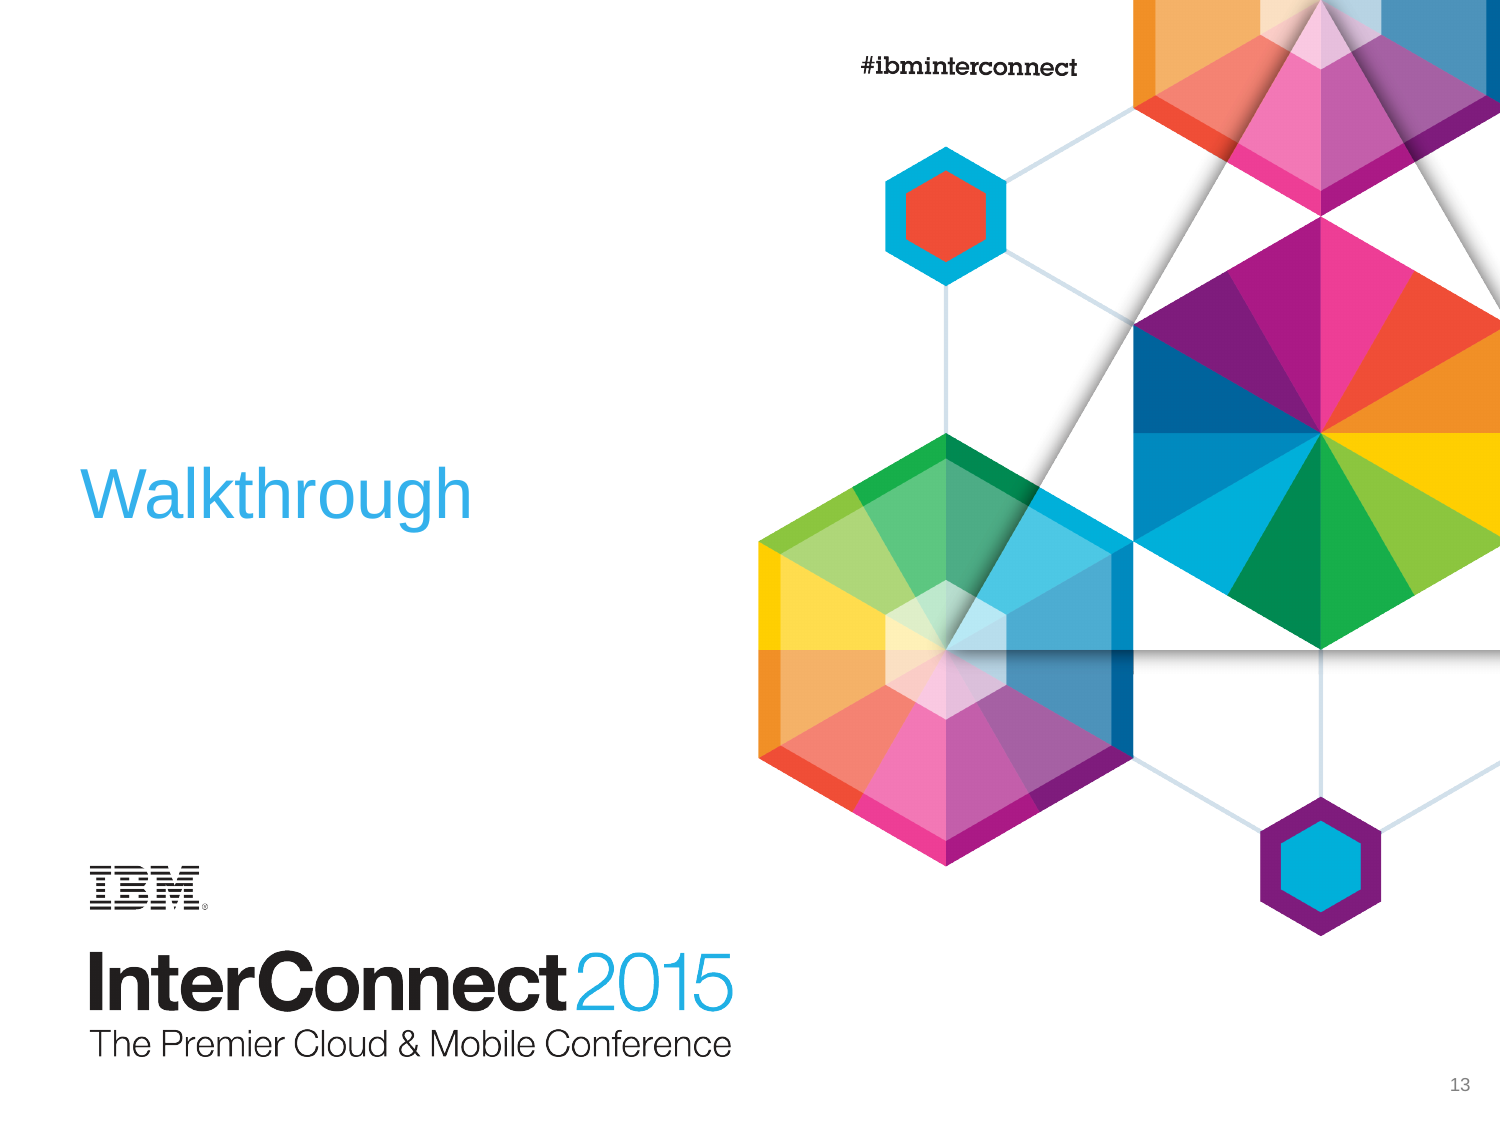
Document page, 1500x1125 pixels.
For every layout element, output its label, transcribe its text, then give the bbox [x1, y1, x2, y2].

slide_number 12 [1420, 1065, 1500, 1117]
picture [757, 0, 1500, 939]
title Walkthrough [65, 446, 763, 678]
picture [78, 854, 744, 1071]
